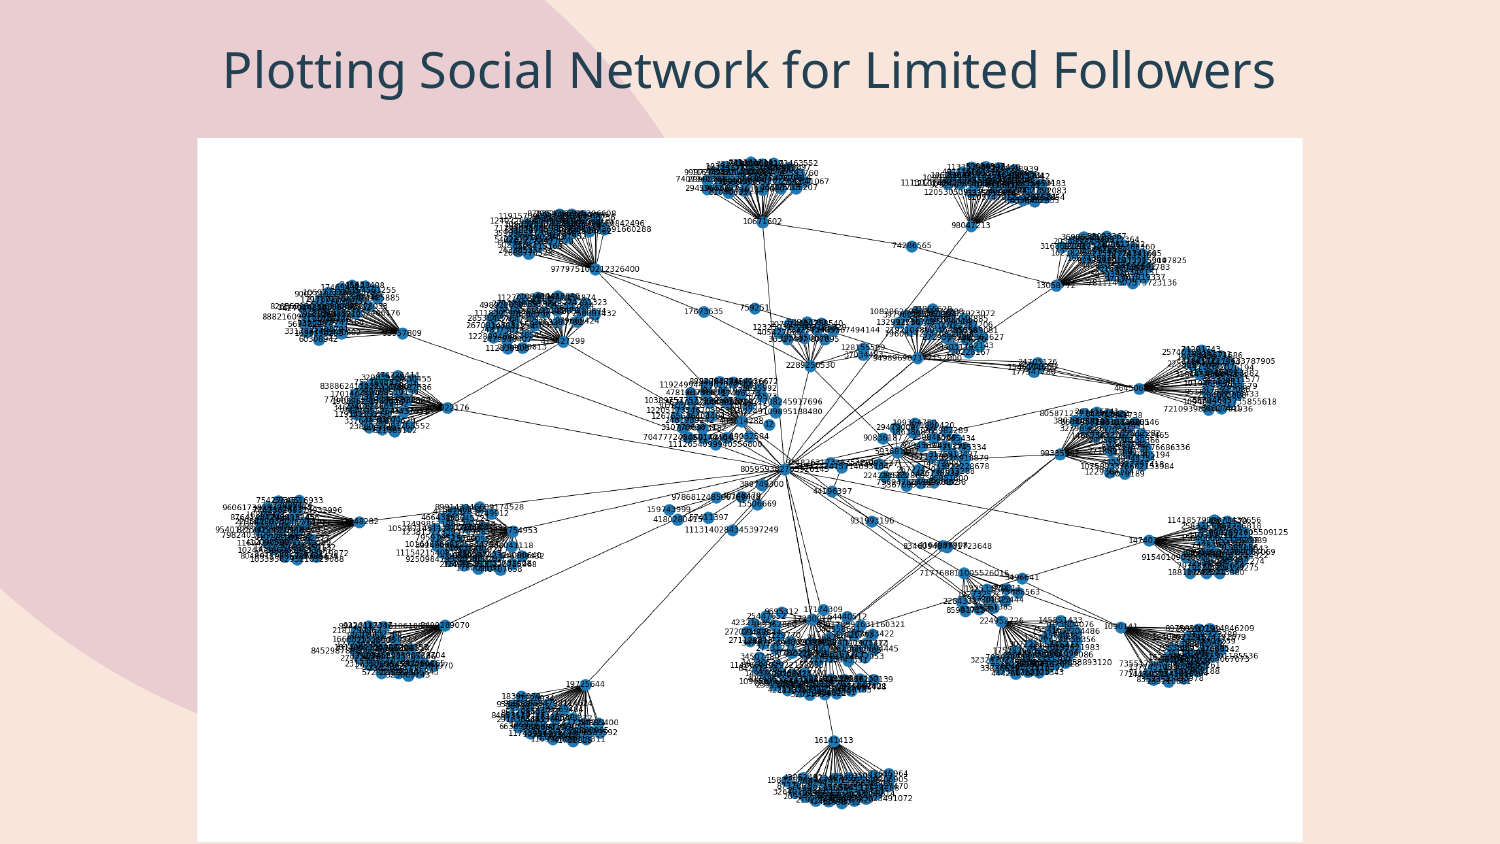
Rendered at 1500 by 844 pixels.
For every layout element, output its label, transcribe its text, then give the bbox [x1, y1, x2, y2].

picture [197, 137, 1303, 842]
title Plotting Social Network for Limited Followers [188, 0, 1312, 139]
